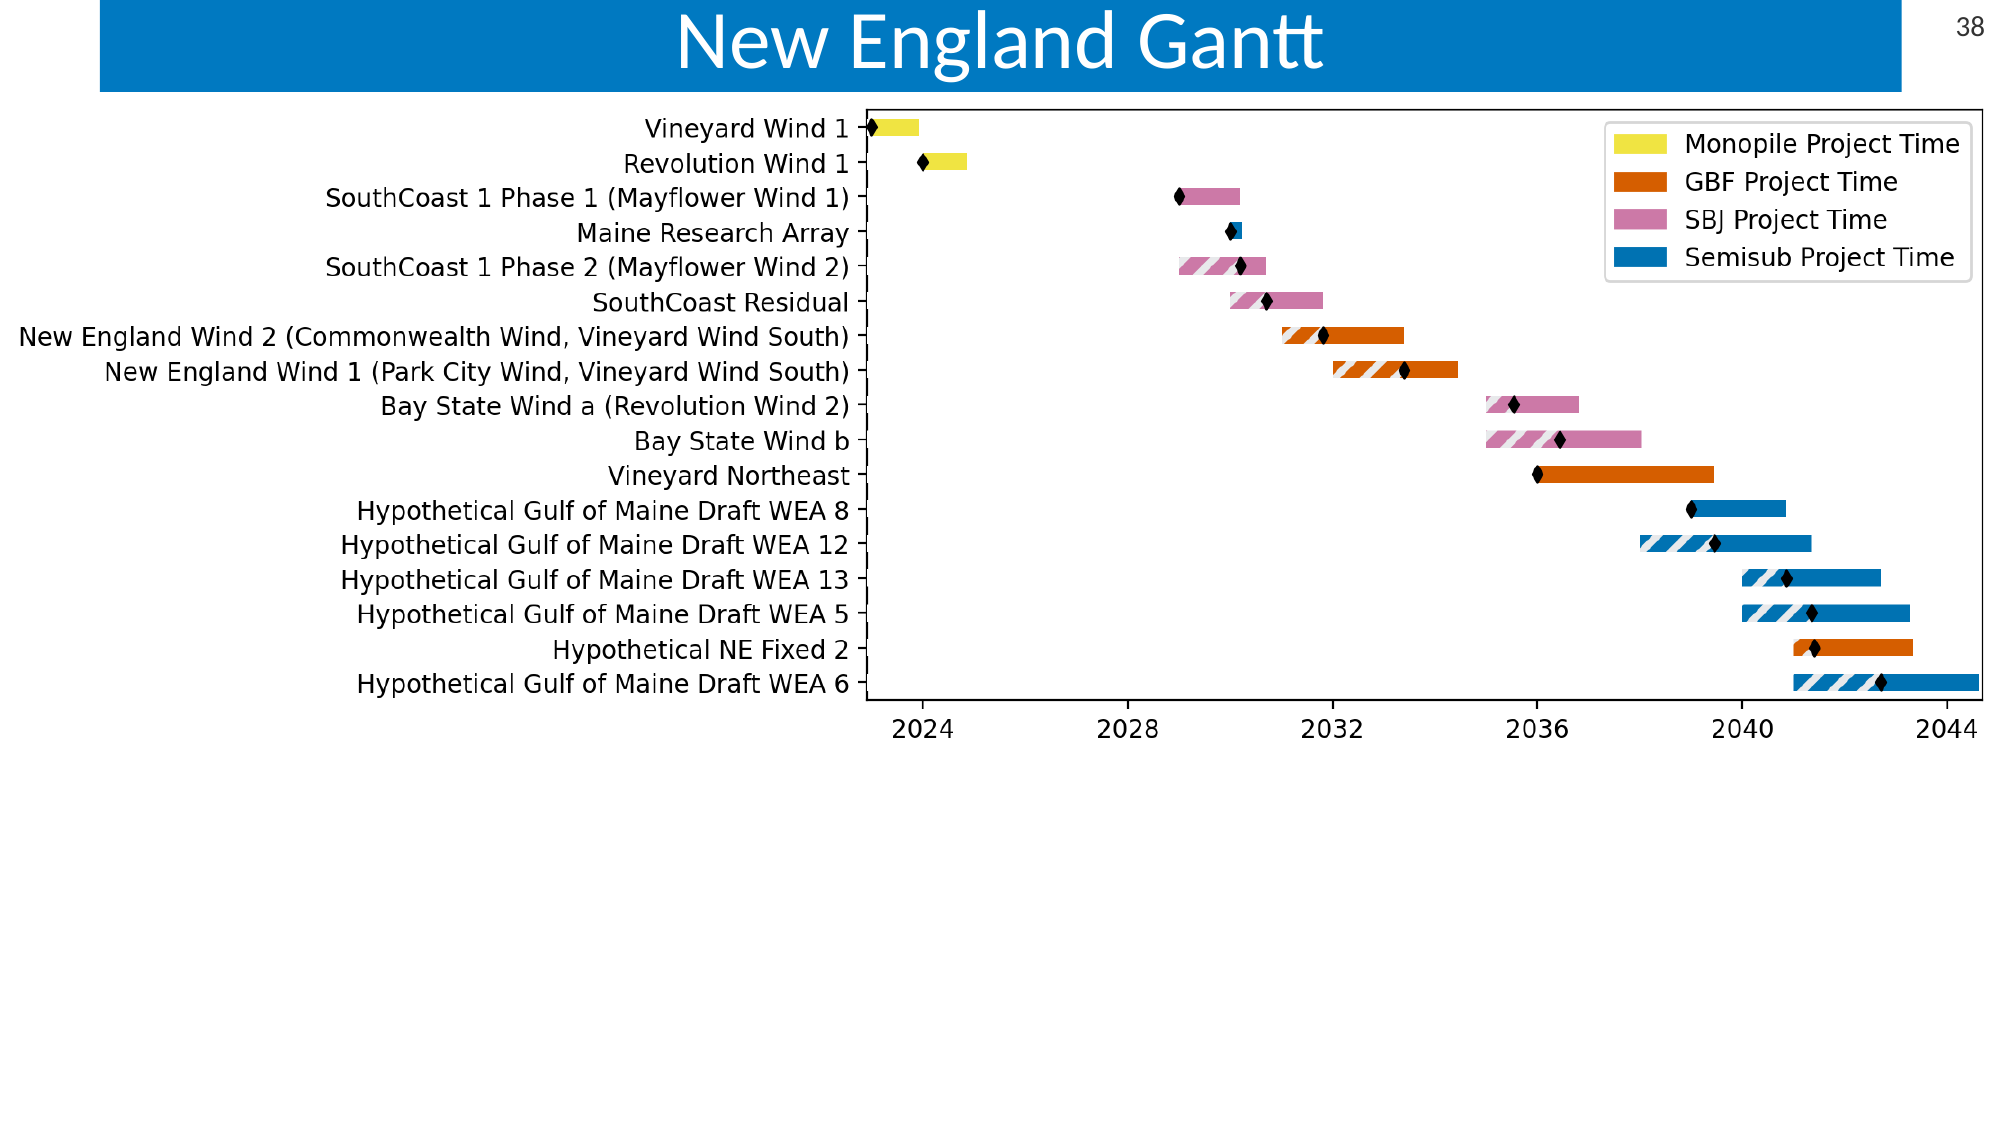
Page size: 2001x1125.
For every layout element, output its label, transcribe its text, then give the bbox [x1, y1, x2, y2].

picture [0, 92, 2000, 760]
title New England Gantt [99, 0, 1902, 89]
